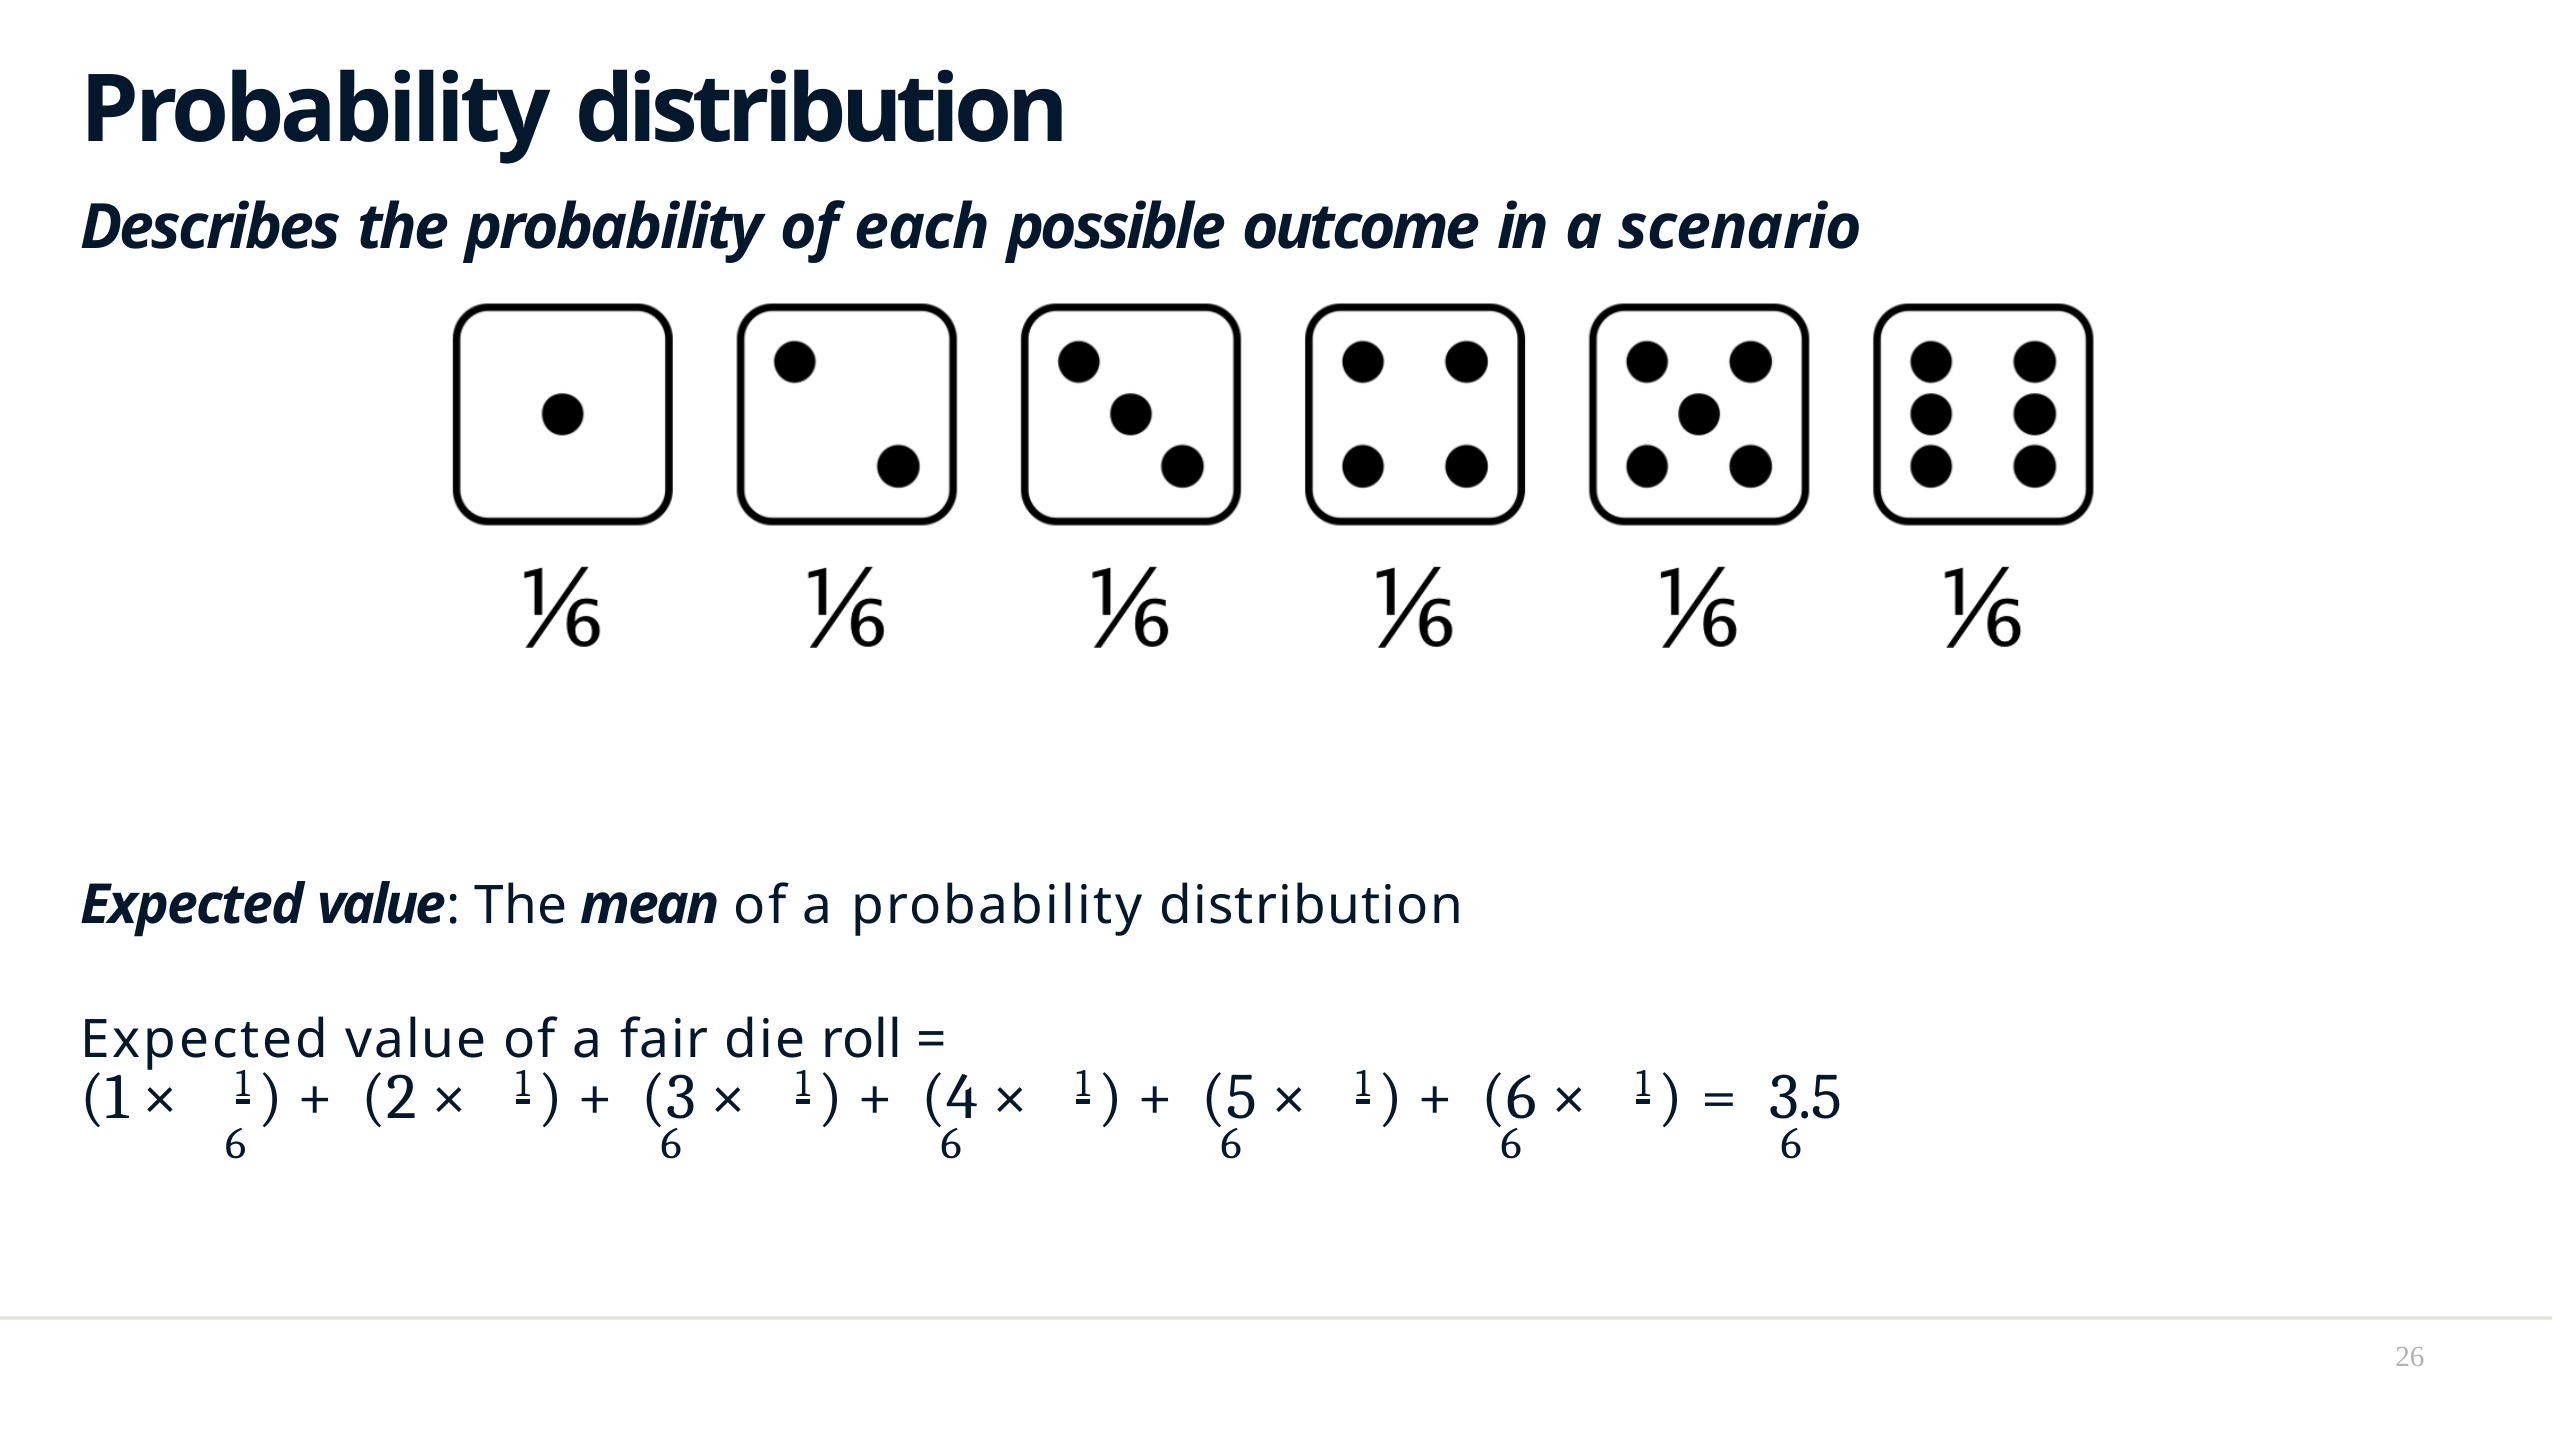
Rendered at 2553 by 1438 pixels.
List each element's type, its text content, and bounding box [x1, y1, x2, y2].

slide_number 26 [1837, 1336, 2425, 1409]
text_box Expected value: The mean of a probability distribution Expected value of a fair die roll = (1 × 1 ) + (2 × 1 ) + (3 × 1 ) + (4 × 1 ) + (5 × 1 ) + (6 × 1 ) = 3.5 6 6 6 6 6 6 [70, 865, 1862, 1168]
title Probability distribution [78, 44, 2123, 288]
picture [452, 303, 2095, 648]
text_box Describes the probability of each possible outcome in a scenario [78, 184, 1948, 261]
